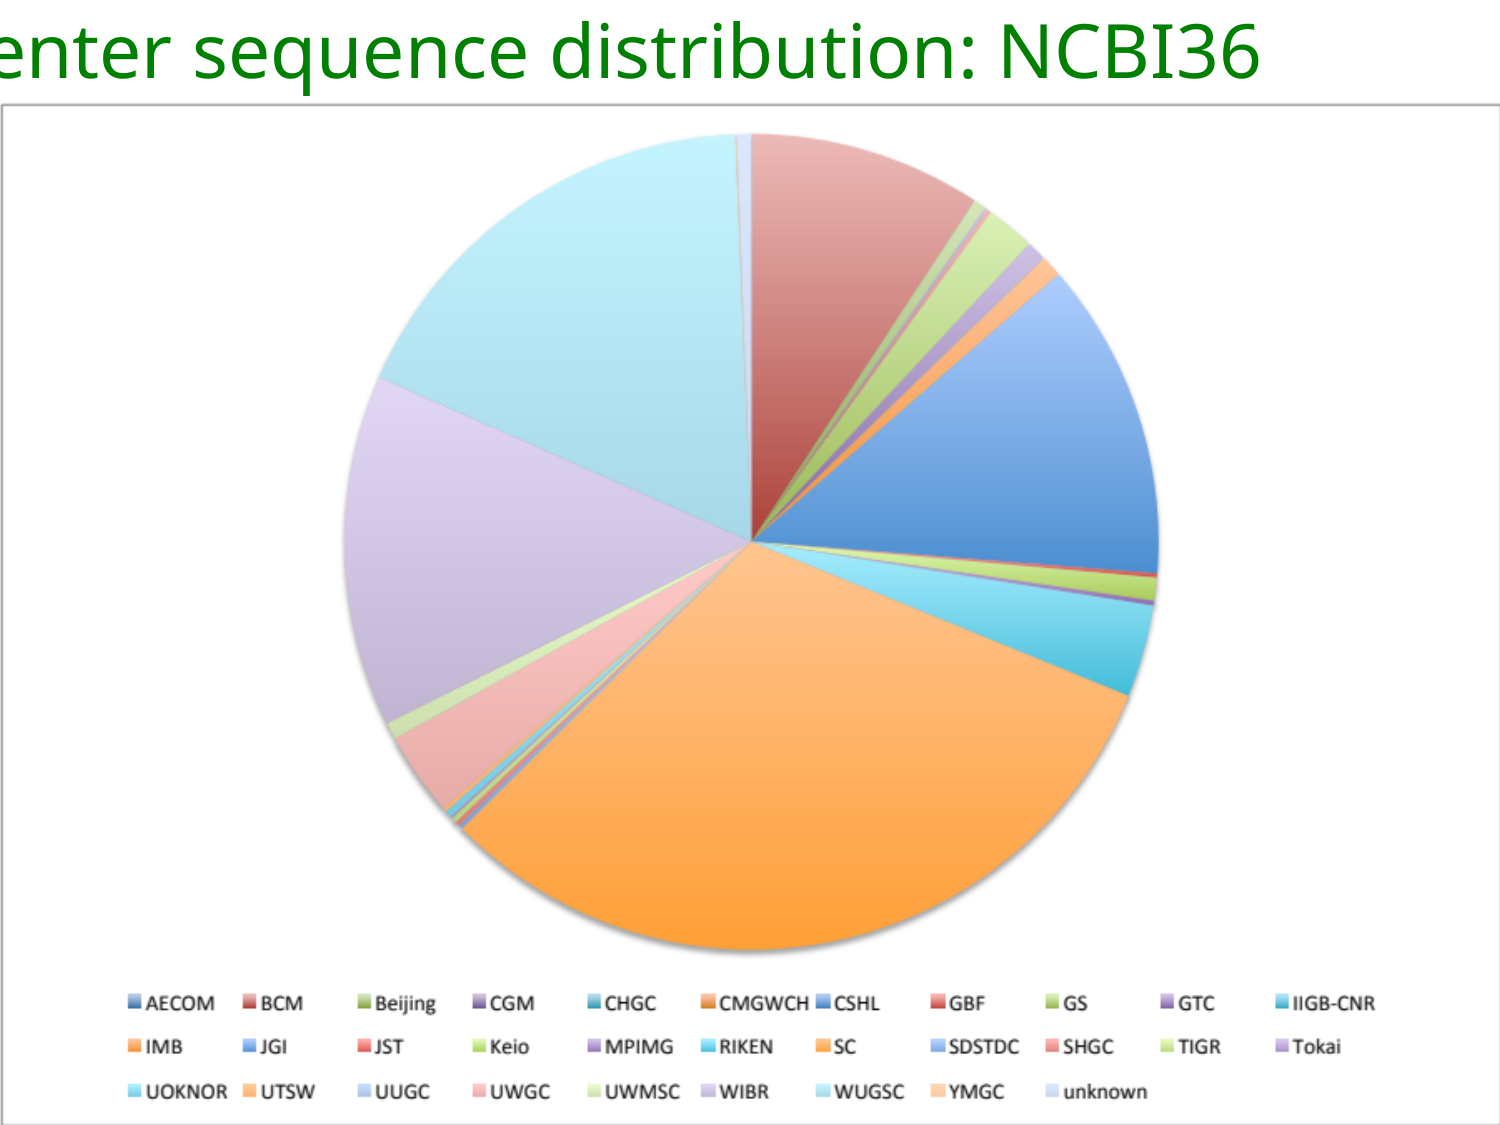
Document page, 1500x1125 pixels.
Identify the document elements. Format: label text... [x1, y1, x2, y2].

text_box Center sequence distribution: NCBI36 [0, 0, 1278, 102]
picture [0, 103, 1500, 1125]
